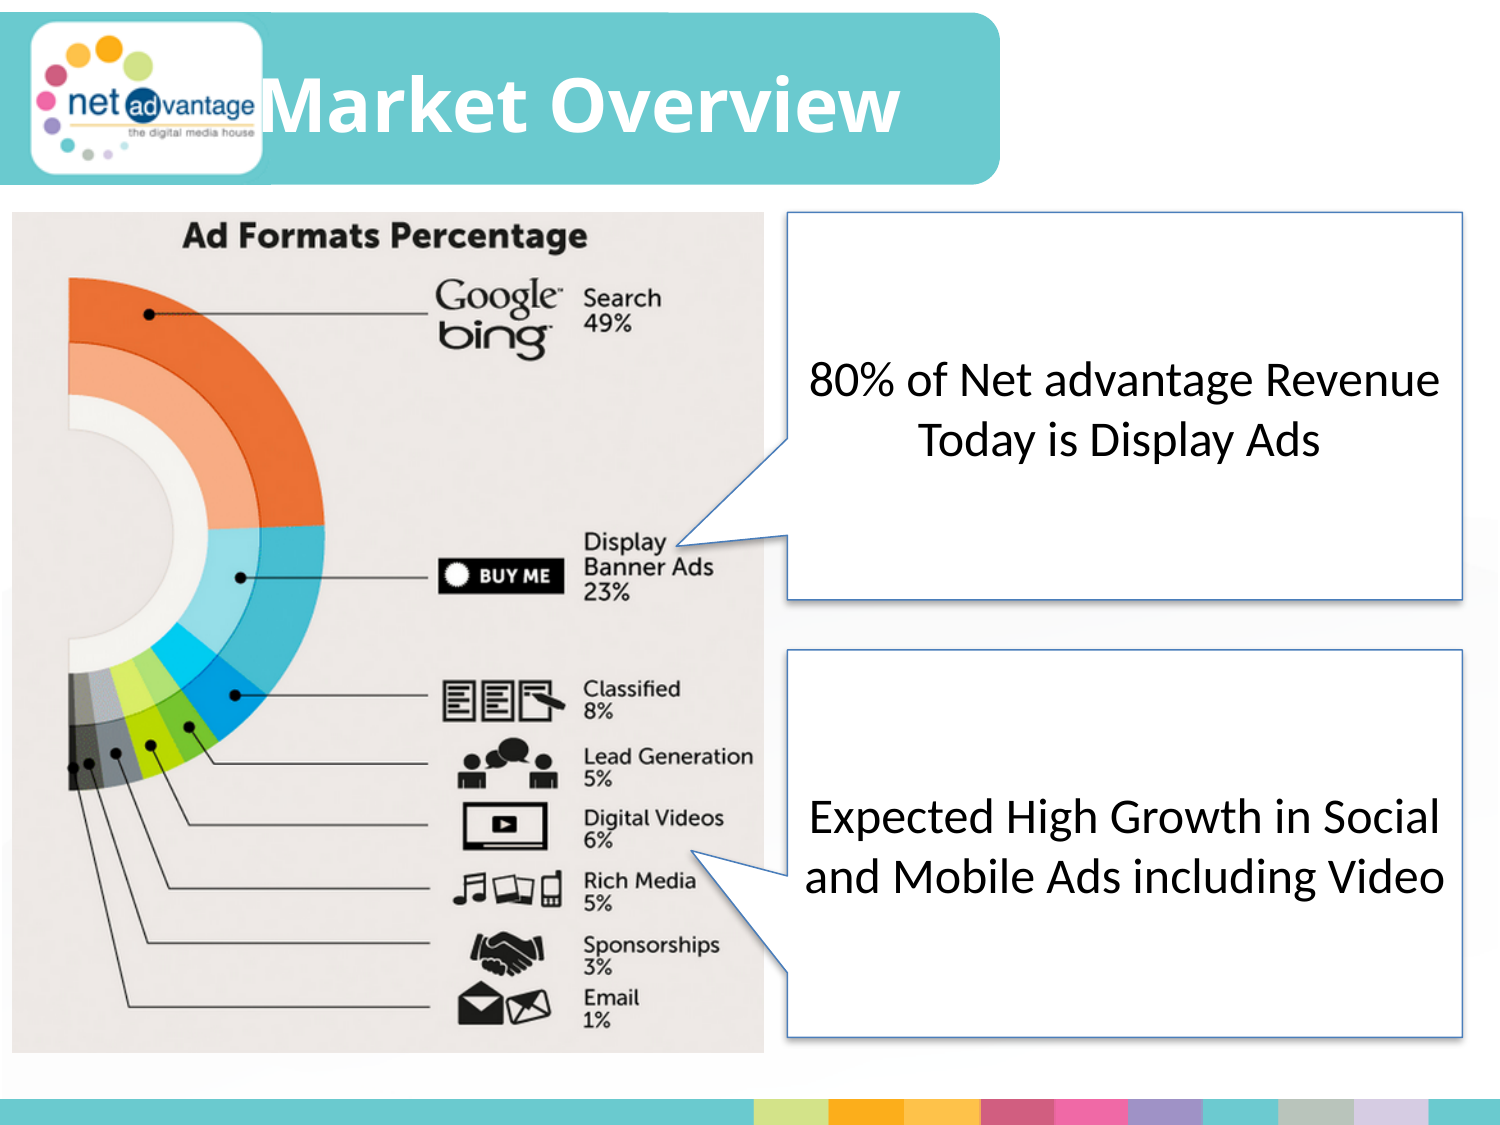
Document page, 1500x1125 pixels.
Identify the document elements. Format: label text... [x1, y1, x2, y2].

text_box Market Overview [241, 49, 918, 155]
picture [0, 0, 1500, 1125]
text_box Expected High Growth in Social and Mobile Ads including Video [768, 649, 1464, 1039]
text_box 80% of Net advantage Revenue Today is Display Ads [768, 211, 1464, 601]
